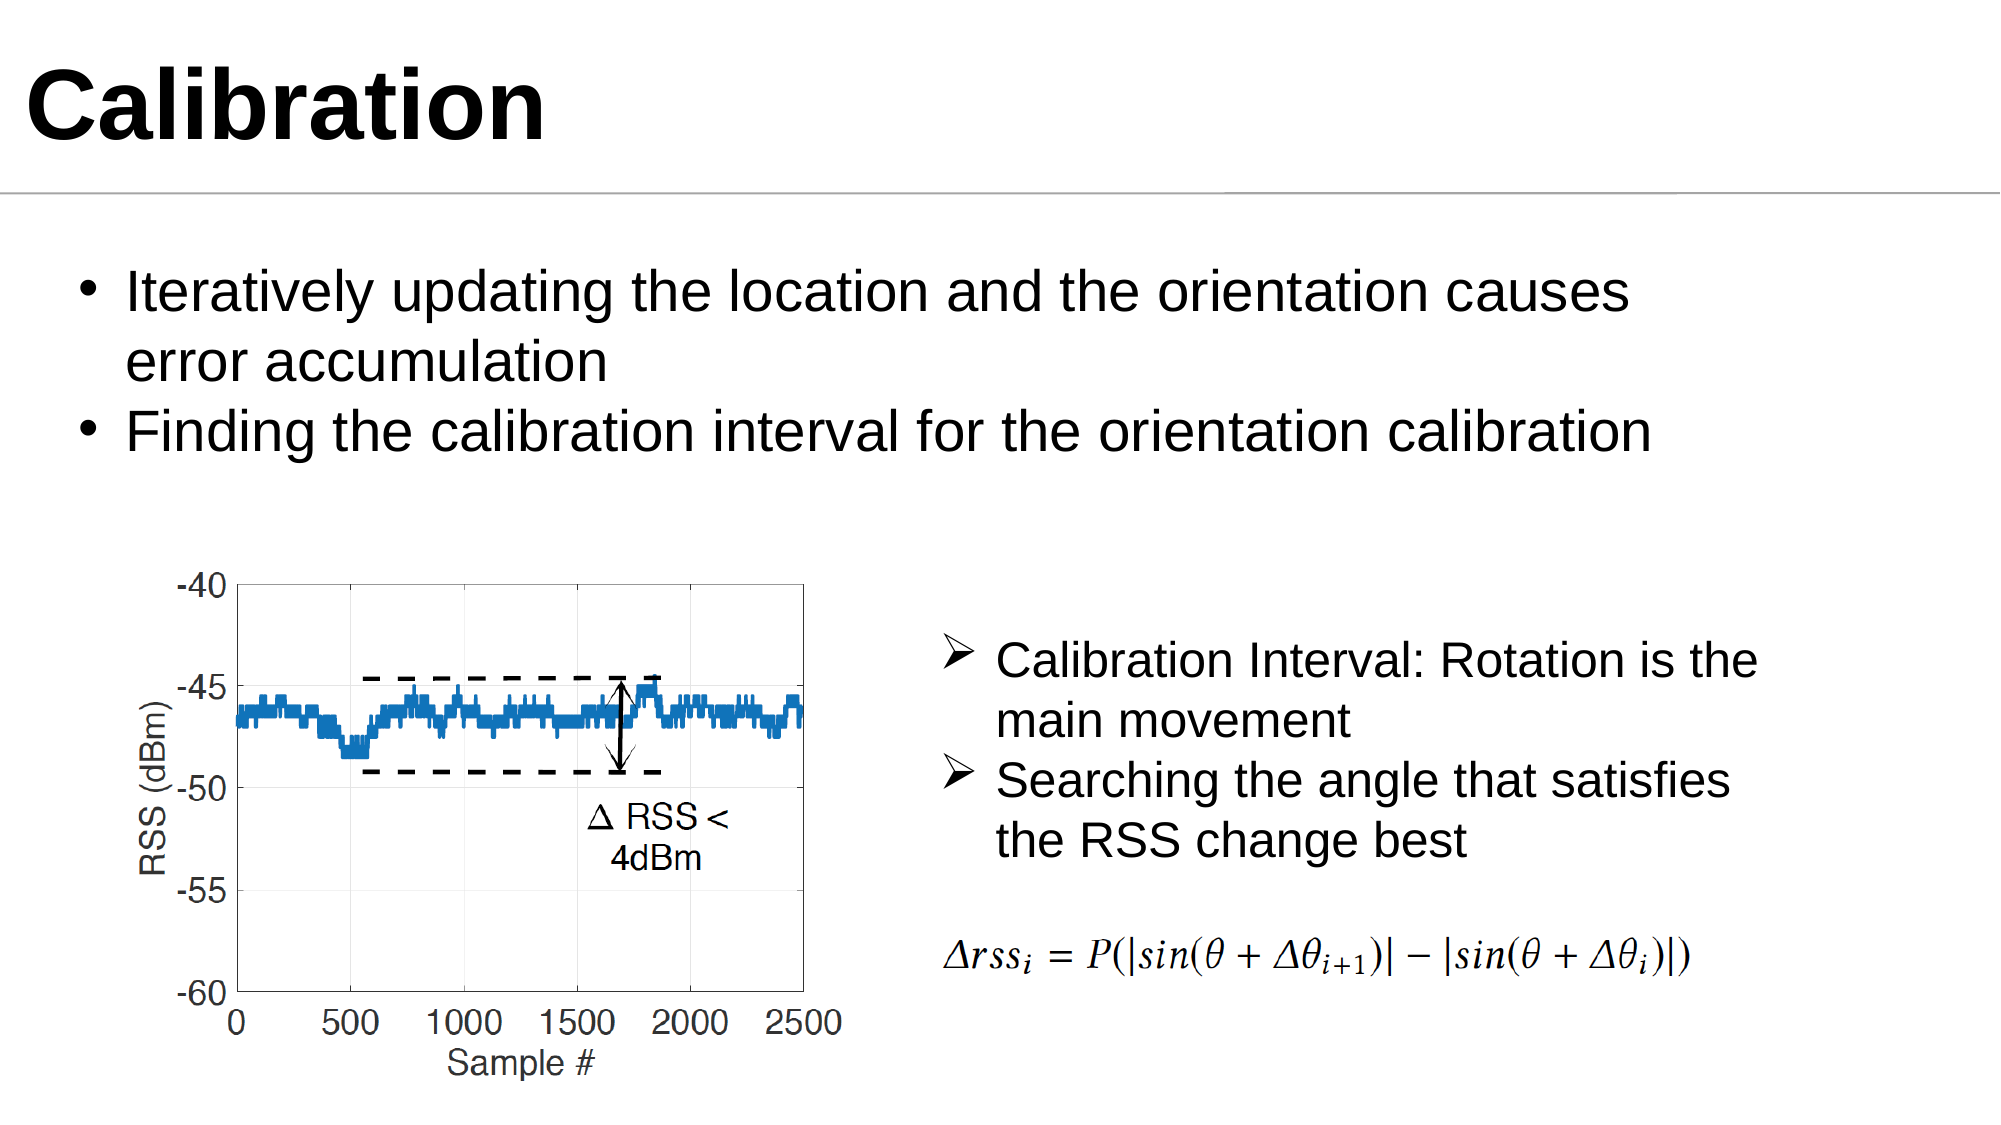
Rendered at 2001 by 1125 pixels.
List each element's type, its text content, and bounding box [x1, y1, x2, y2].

picture [924, 899, 1704, 996]
picture [63, 524, 872, 1086]
text_box Calibration Interval: Rotation is the main movement Searching the angle that satisfies the RSS change best [924, 620, 1805, 876]
title Calibration [10, 48, 1736, 166]
text_box Iteratively updating the location and the orientation causes error accumulation Finding the calibration interval for the orientation calibration [63, 245, 1683, 470]
